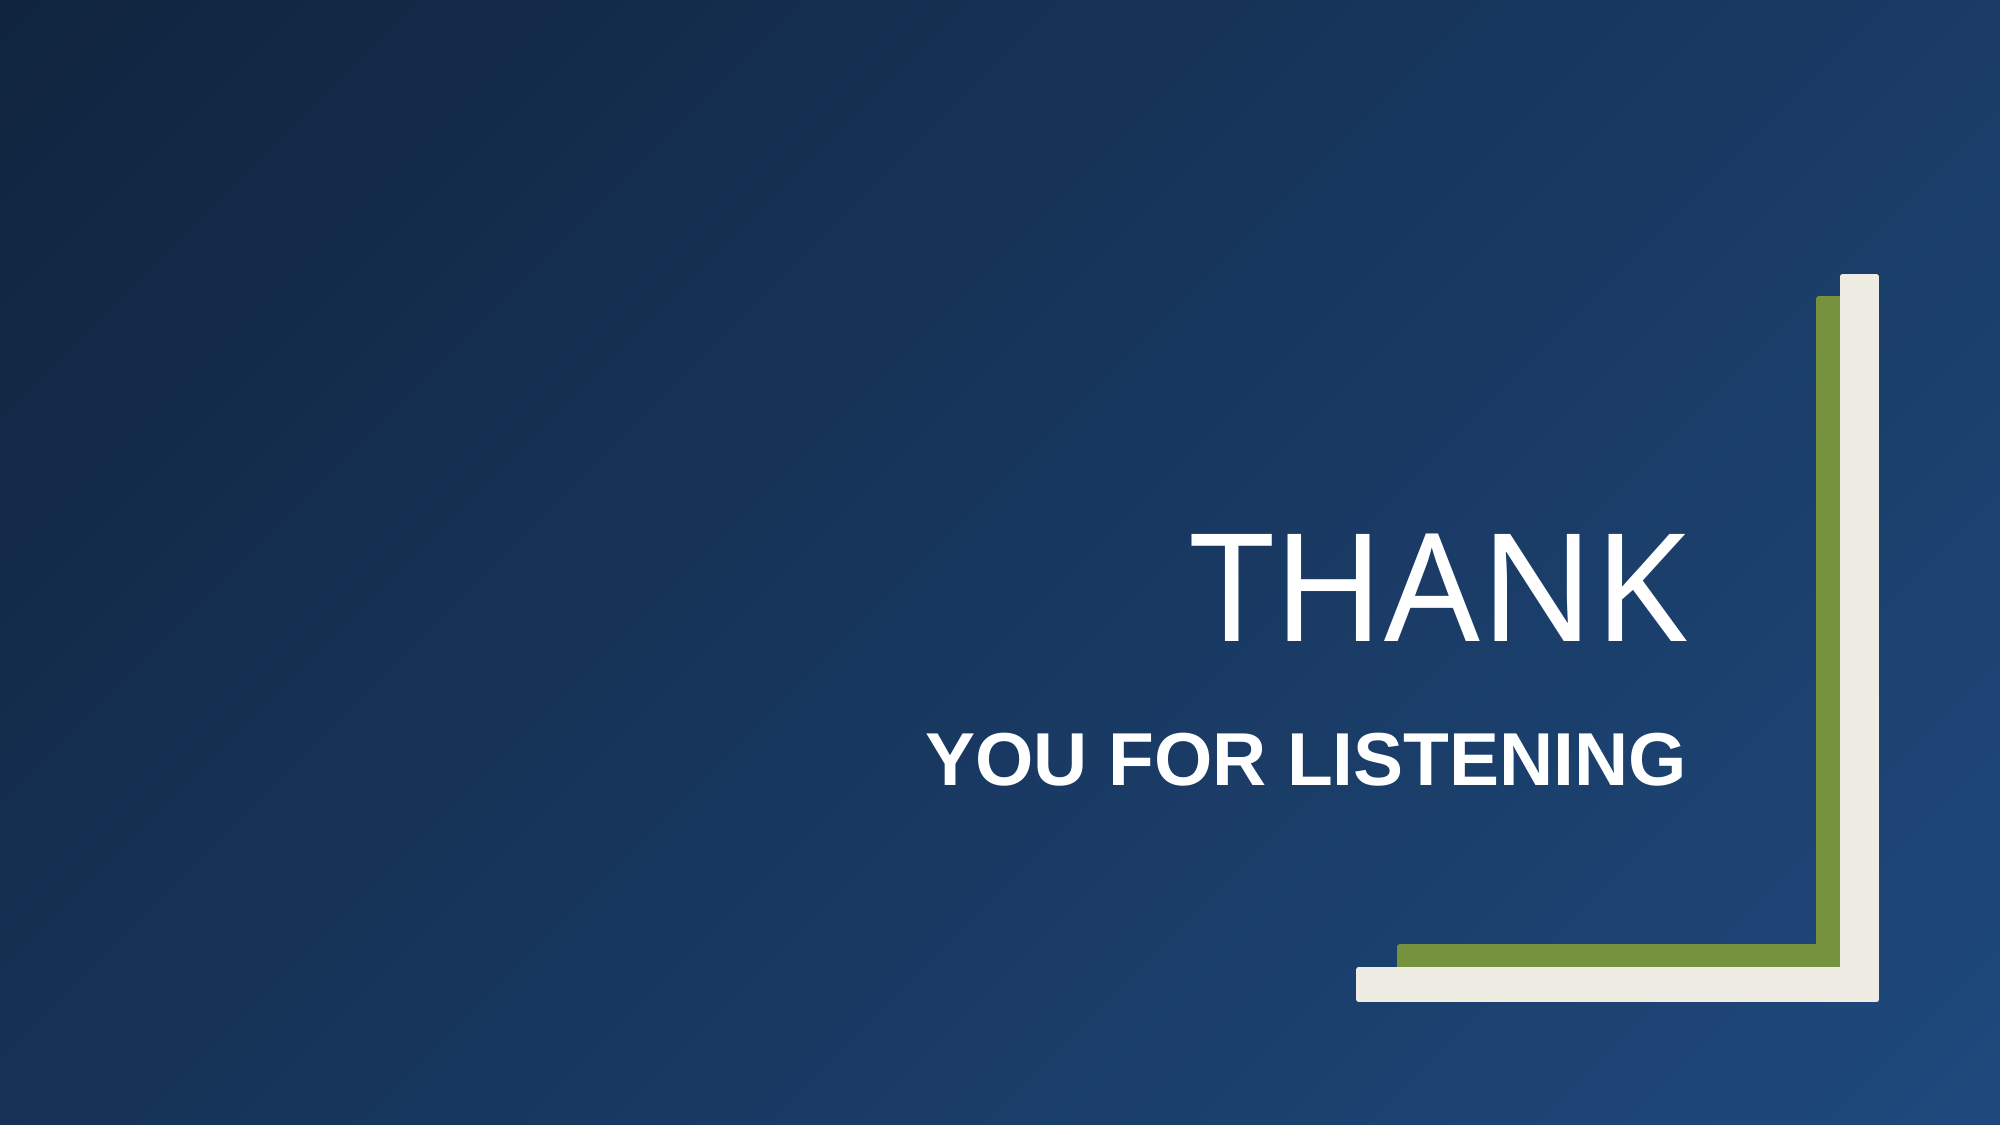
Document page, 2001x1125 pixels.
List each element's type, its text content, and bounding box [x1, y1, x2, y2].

list YOU FOR LISTENING [125, 691, 1703, 880]
title THANK [125, 213, 1703, 682]
